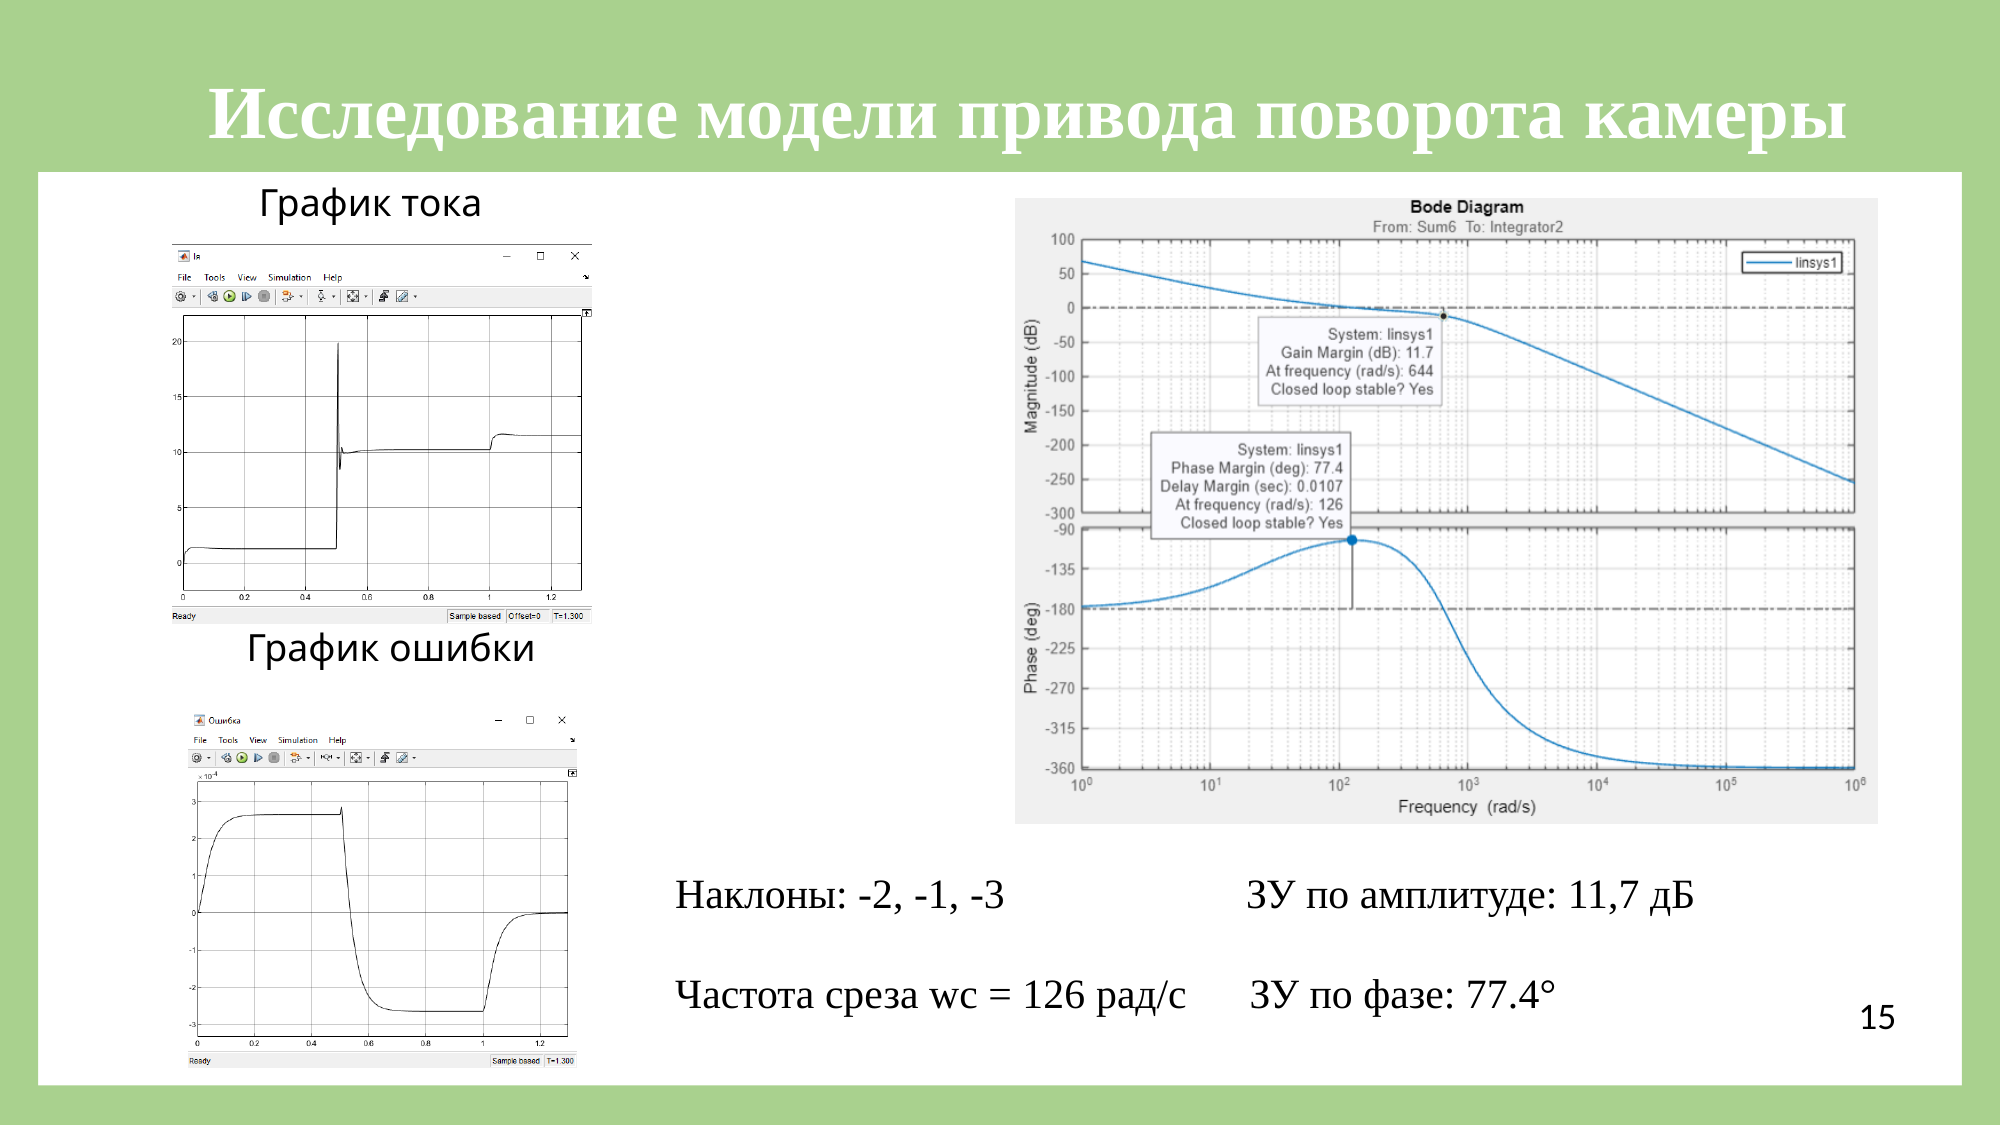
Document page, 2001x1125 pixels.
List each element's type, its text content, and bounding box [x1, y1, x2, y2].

picture [187, 710, 577, 1068]
text_box [0, 173, 39, 1084]
text_box График ошибки [231, 616, 622, 676]
text_box График тока [244, 172, 634, 232]
text_box [1961, 173, 2000, 1084]
text_box [0, 1084, 2000, 1125]
picture [1015, 198, 1878, 824]
picture [172, 244, 592, 624]
text_box Исследование модели привода поворота камеры [0, 0, 2000, 173]
text_box 15 [1843, 984, 1912, 1045]
text_box Наклоны: -2, -1, -3 ЗУ по амплитуде: 11,7 дБ Частота среза wс = 126 рад/с ЗУ по фазе: 77.4° [660, 859, 1731, 1075]
